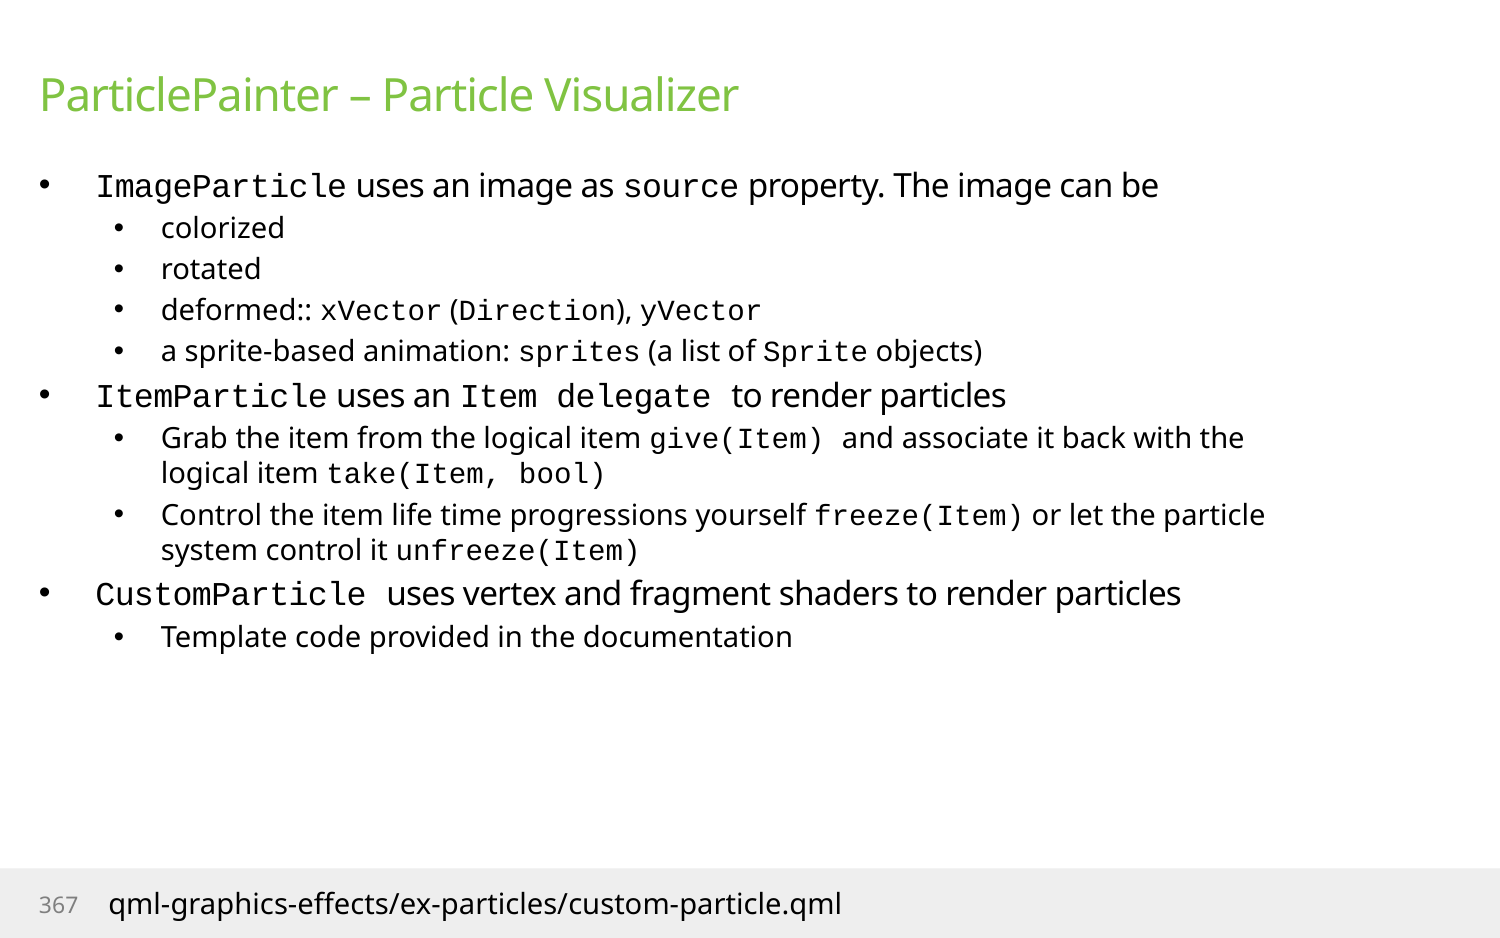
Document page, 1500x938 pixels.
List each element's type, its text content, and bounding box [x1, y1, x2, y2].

title ParticlePainter – Particle Visualizer [39, 66, 1052, 163]
list ImageParticle uses an image as source property. The image can be colorized rotated deformed:: xVector (Direction), yVector a sprite-based animation: sprites (a list of Sprite objects) ItemParticle uses an Item delegate to render particles Grab the item from the logical item give(Item) and associate it back with the logical item take(Item, bool) Control the item life time progressions yourself freeze(Item) or let the particle system control it unfreeze(Item) CustomParticle uses vertex and fragment shaders to render particles Template code provided in the documentation [39, 163, 1272, 785]
text_box qml-graphics-effects/ex-particles/custom-particle.qml [93, 884, 1315, 928]
slide_number 367 [39, 892, 93, 921]
